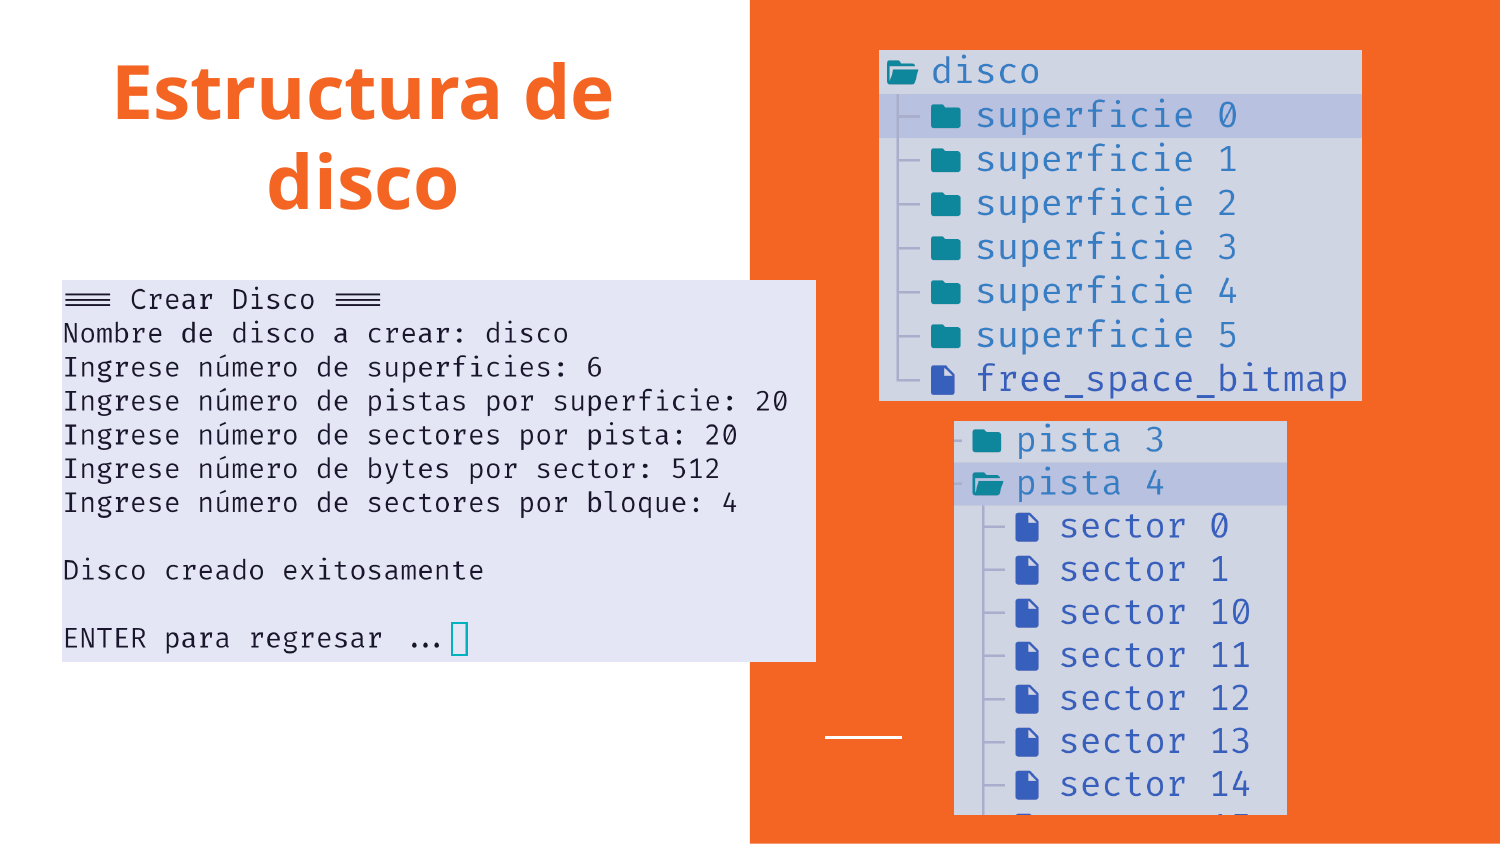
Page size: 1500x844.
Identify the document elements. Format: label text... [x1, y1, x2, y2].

title Estructura de disco [31, 26, 696, 243]
picture [953, 421, 1287, 815]
picture [62, 280, 816, 662]
picture [879, 50, 1362, 402]
